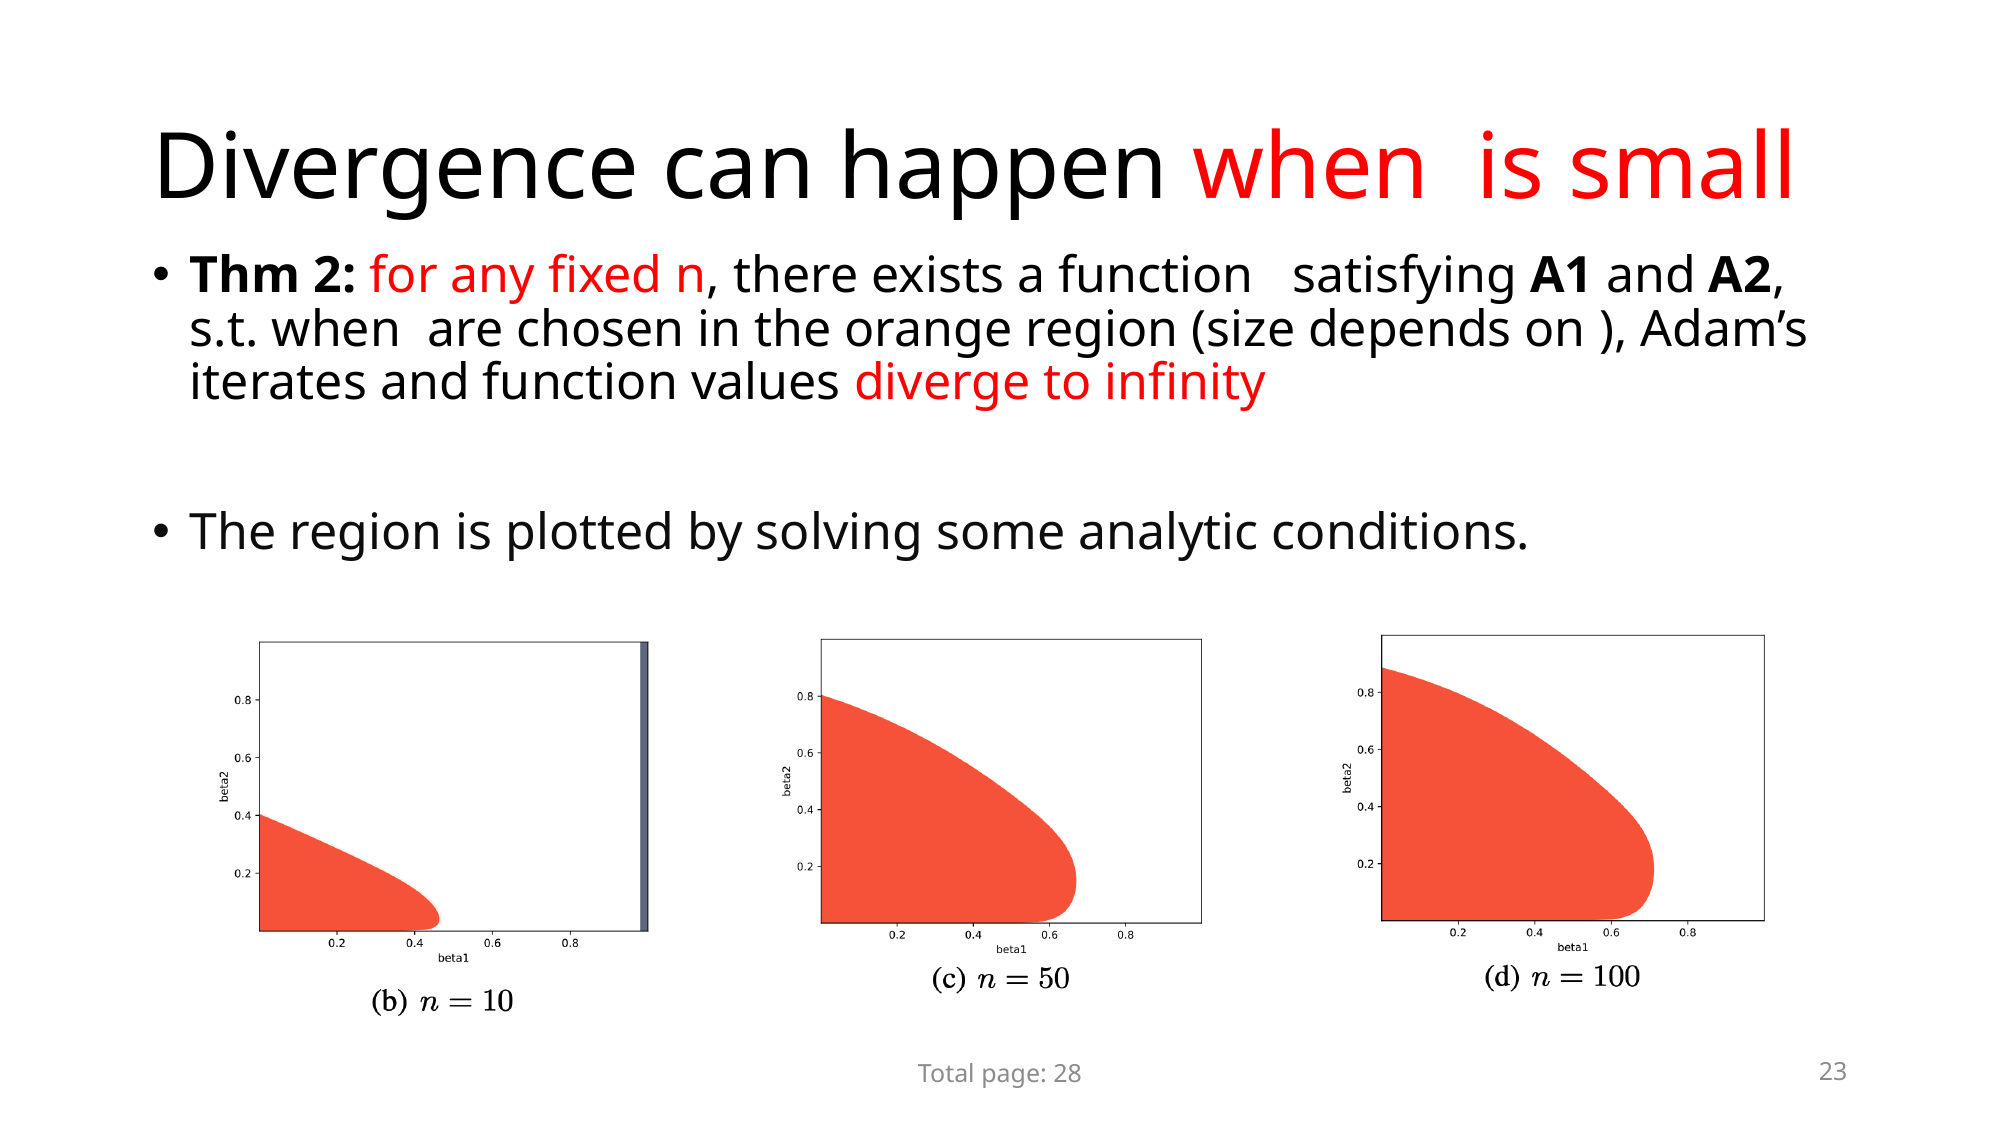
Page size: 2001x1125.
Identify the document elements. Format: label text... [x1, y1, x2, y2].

picture [212, 626, 663, 1028]
slide_number 23 [1412, 1042, 1863, 1103]
footer Total page: 28 [662, 1042, 1338, 1103]
picture [774, 627, 1225, 999]
picture [1337, 627, 1788, 993]
